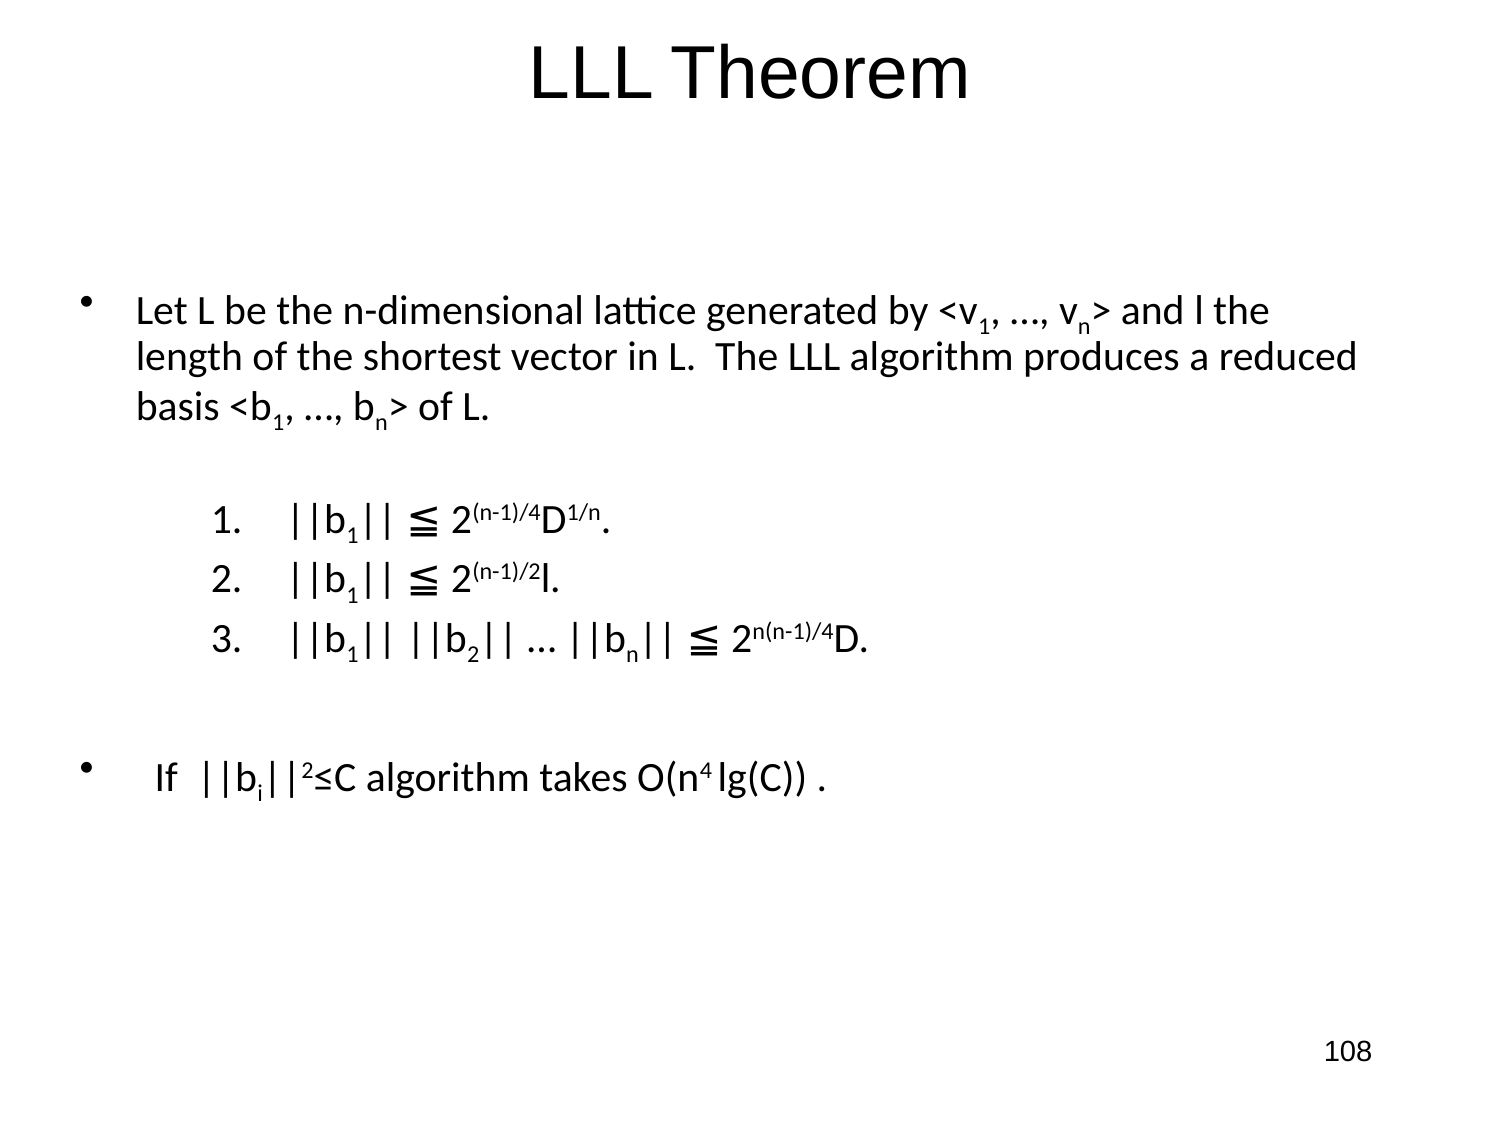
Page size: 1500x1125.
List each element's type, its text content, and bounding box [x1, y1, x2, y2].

list Let L be the n-dimensional lattice generated by <v1, …, vn> and l the length of the shortest vector in L. The LLL algorithm produces a reduced basis <b1, …, bn> of L. ||b1|| ≦ 2(n-1)/4D1/n. ||b1|| ≦ 2(n-1)/2l. ||b1|| ||b2|| … ||bn|| ≦ 2n(n-1)/4D. If ||bi||2≤C algorithm takes O(n4 lg(C)) . [64, 237, 1390, 938]
slide_number 108 [1074, 1024, 1388, 1101]
title LLL Theorem [112, 12, 1388, 126]
